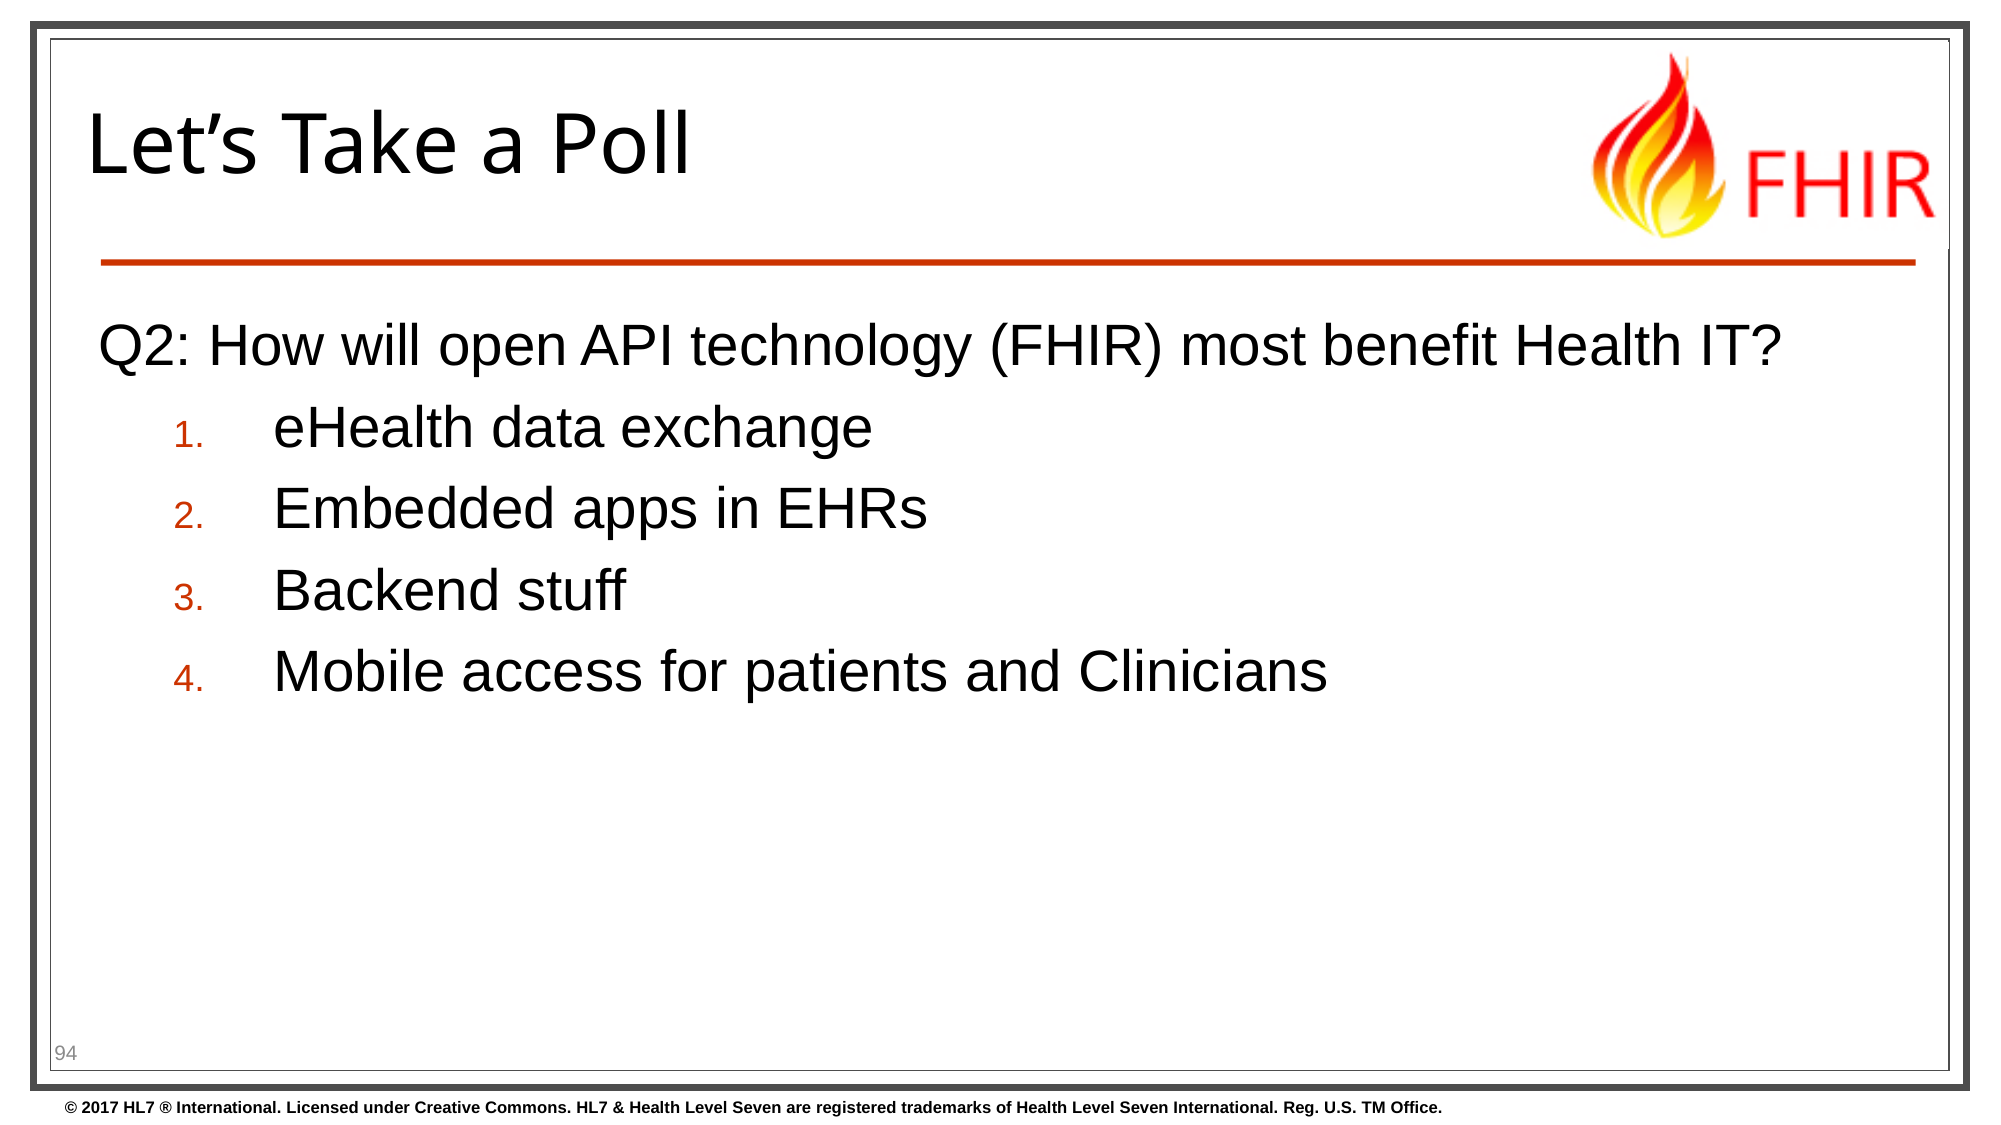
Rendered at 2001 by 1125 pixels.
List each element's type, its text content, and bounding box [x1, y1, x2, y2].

list Q2: How will open API technology (FHIR) most benefit Health IT? eHealth data exchange Embedded apps in EHRs Backend stuff Mobile access for patients and Clinicians [83, 299, 1917, 1035]
slide_number 94 [39, 1034, 197, 1071]
title Let’s Take a Poll [70, 54, 1504, 244]
picture [1578, 42, 1949, 249]
